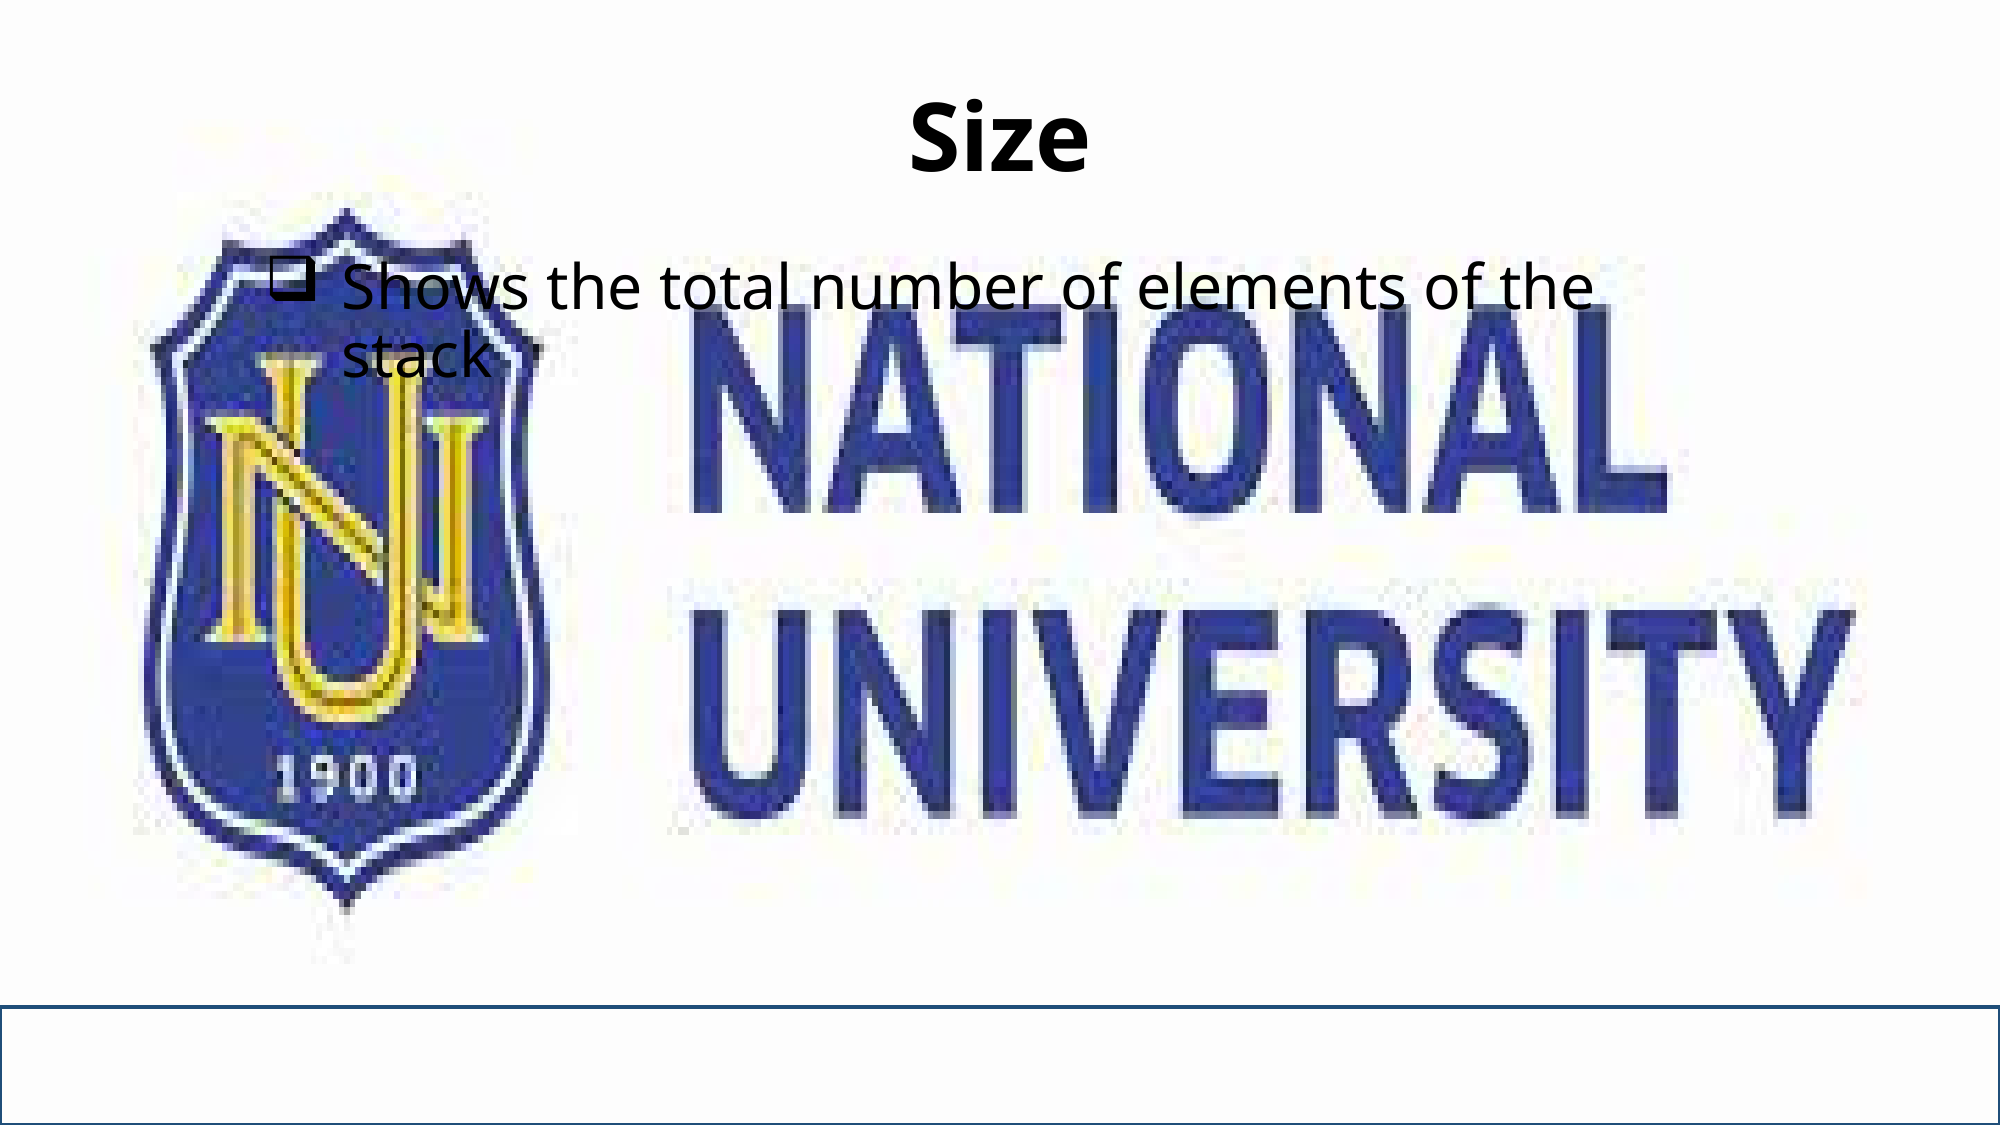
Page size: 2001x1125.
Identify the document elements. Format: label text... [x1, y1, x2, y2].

footer [0, 1007, 2000, 1125]
text_box Shows the total number of elements of the stack [249, 248, 1750, 953]
title Size [249, 81, 1750, 200]
picture [0, 0, 2000, 1007]
